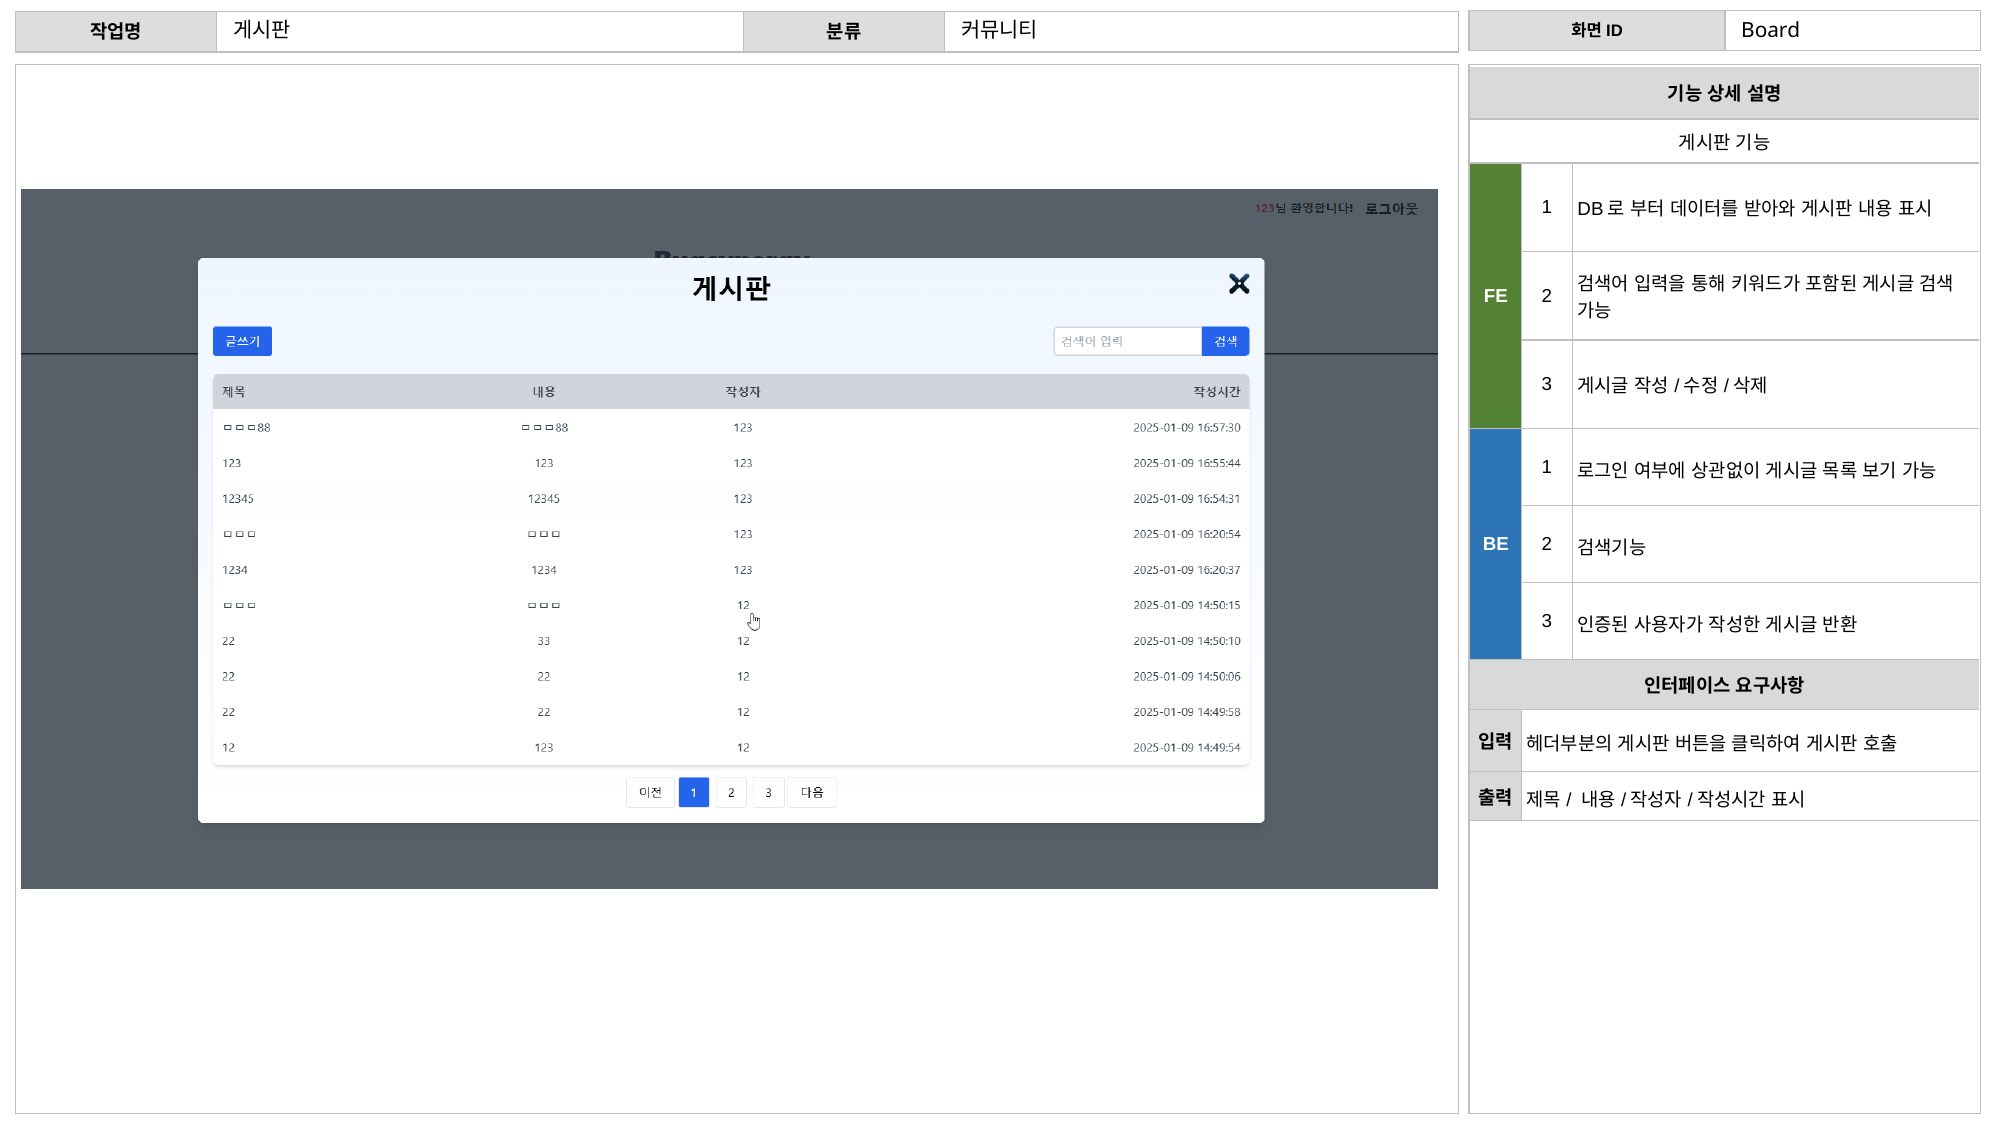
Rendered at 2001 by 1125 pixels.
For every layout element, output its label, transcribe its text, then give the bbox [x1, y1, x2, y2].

table_cell 제목/ 내용/작성자/작성시간 표시 [1522, 772, 1979, 820]
picture [21, 189, 1438, 889]
table_cell 입력 [1470, 710, 1521, 771]
table_cell 검색기능 [1573, 506, 1979, 582]
table_cell 인터페이스 요구사항 [1470, 660, 1979, 709]
table_cell FE [1470, 164, 1521, 428]
table_cell BE [1470, 429, 1521, 659]
table_cell 로그인 여부에 상관없이 게시글 목록 보기 가능 [1573, 429, 1979, 505]
list 게시판 [218, 11, 742, 51]
table_cell 2 [1522, 252, 1572, 339]
table_header 기능 상세 설명 [1470, 67, 1979, 118]
table_cell 게시판 기능 [1470, 120, 1979, 162]
text_box 커뮤니티 [946, 11, 1455, 51]
text_box Board [1726, 11, 1979, 51]
table_cell 게시글 작성/수정/삭제 [1573, 341, 1979, 428]
table_cell 2 [1522, 506, 1572, 582]
table_cell 3 [1522, 341, 1572, 428]
table_cell 3 [1522, 583, 1572, 659]
table_cell 1 [1522, 164, 1572, 251]
table_cell DB로 부터 데이터를 받아와 게시판 내용 표시 [1573, 164, 1979, 251]
table_cell 헤더부분의 게시판 버튼을 클릭하여 게시판 호출 [1522, 710, 1979, 771]
table_cell 인증된 사용자가 작성한 게시글 반환 [1573, 583, 1979, 659]
table_cell 1 [1522, 429, 1572, 505]
table_cell 출력 [1470, 772, 1521, 820]
table_cell 검색어 입력을 통해 키워드가 포함된 게시글 검색 가능 [1573, 252, 1979, 339]
